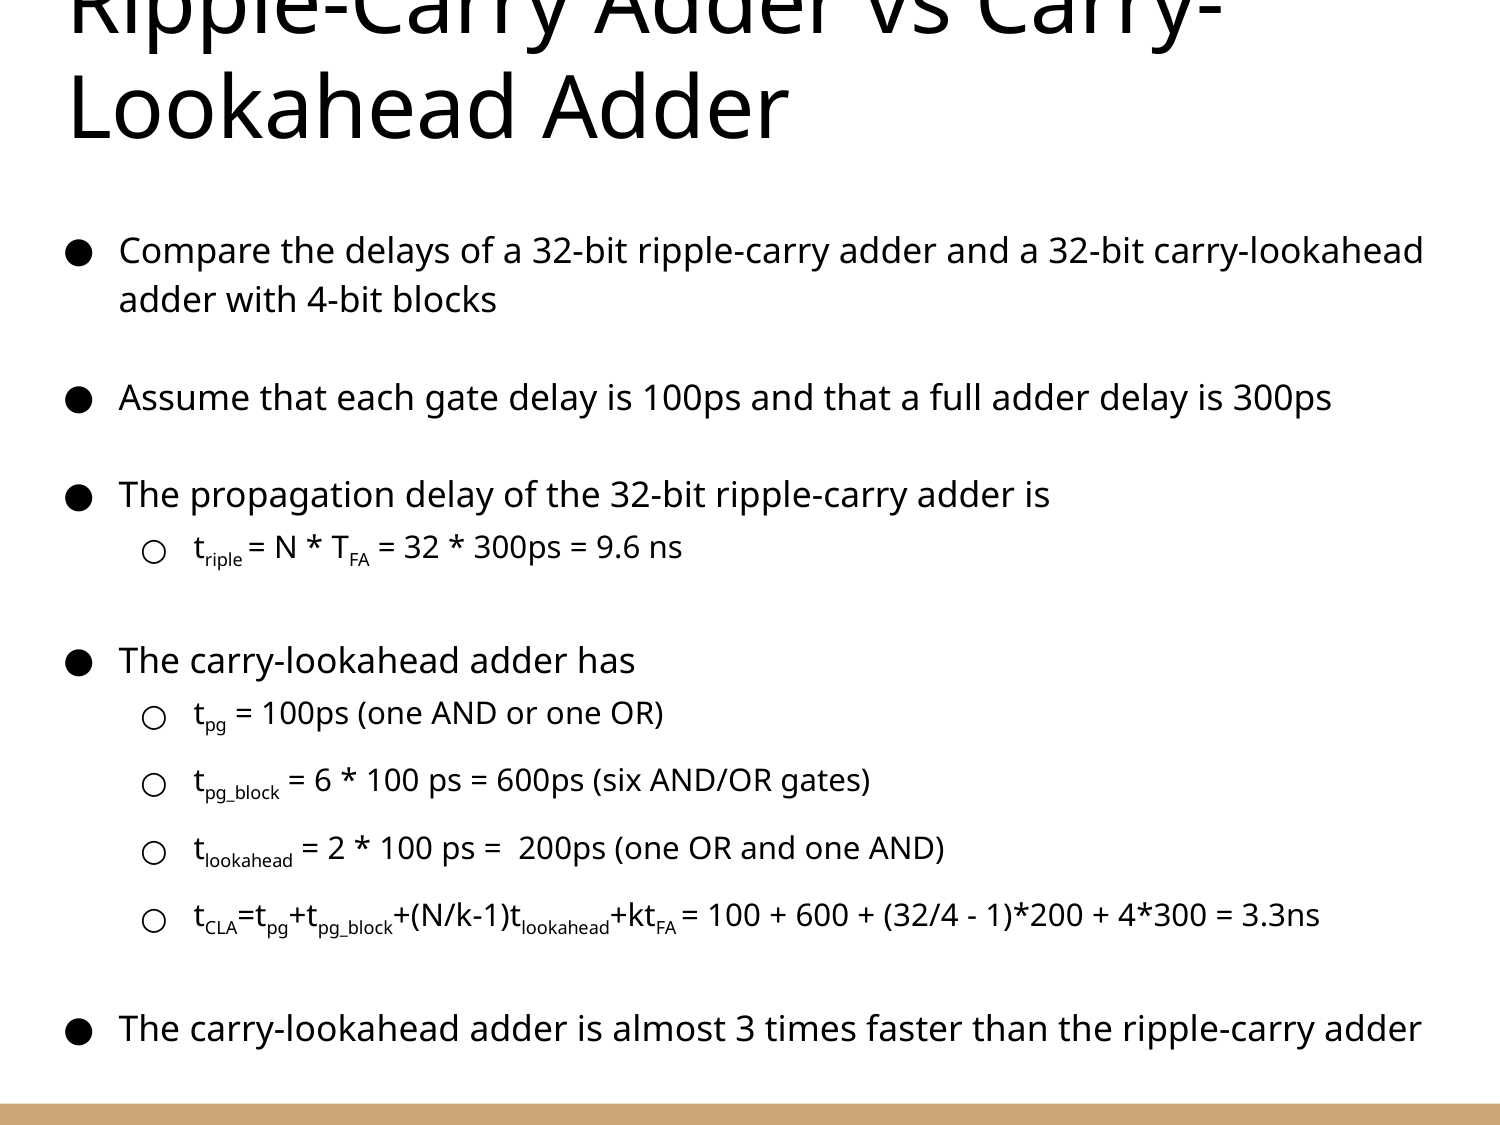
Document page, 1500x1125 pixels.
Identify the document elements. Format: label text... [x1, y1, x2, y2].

title Ripple-Carry Adder vs Carry-Lookahead Adder [51, 69, 1449, 172]
list Compare the delays of a 32-bit ripple-carry adder and a 32-bit carry-lookahead adder with 4-bit blocks Assume that each gate delay is 100ps and that a full adder delay is 300ps The propagation delay of the 32-bit ripple-carry adder is triple = N * TFA = 32 * 300ps = 9.6 ns The carry-lookahead adder has tpg = 100ps (one AND or one OR) tpg_block = 6 * 100 ps = 600ps (six AND/OR gates) tlookahead = 2 * 100 ps = 200ps (one OR and one AND) tCLA=tpg+tpg_block+(N/k-1)tlookahead+ktFA = 100 + 600 + (32/4 - 1)*200 + 4*300 = 3.3ns The carry-lookahead adder is almost 3 times faster than the ripple-carry adder [28, 206, 1476, 1056]
